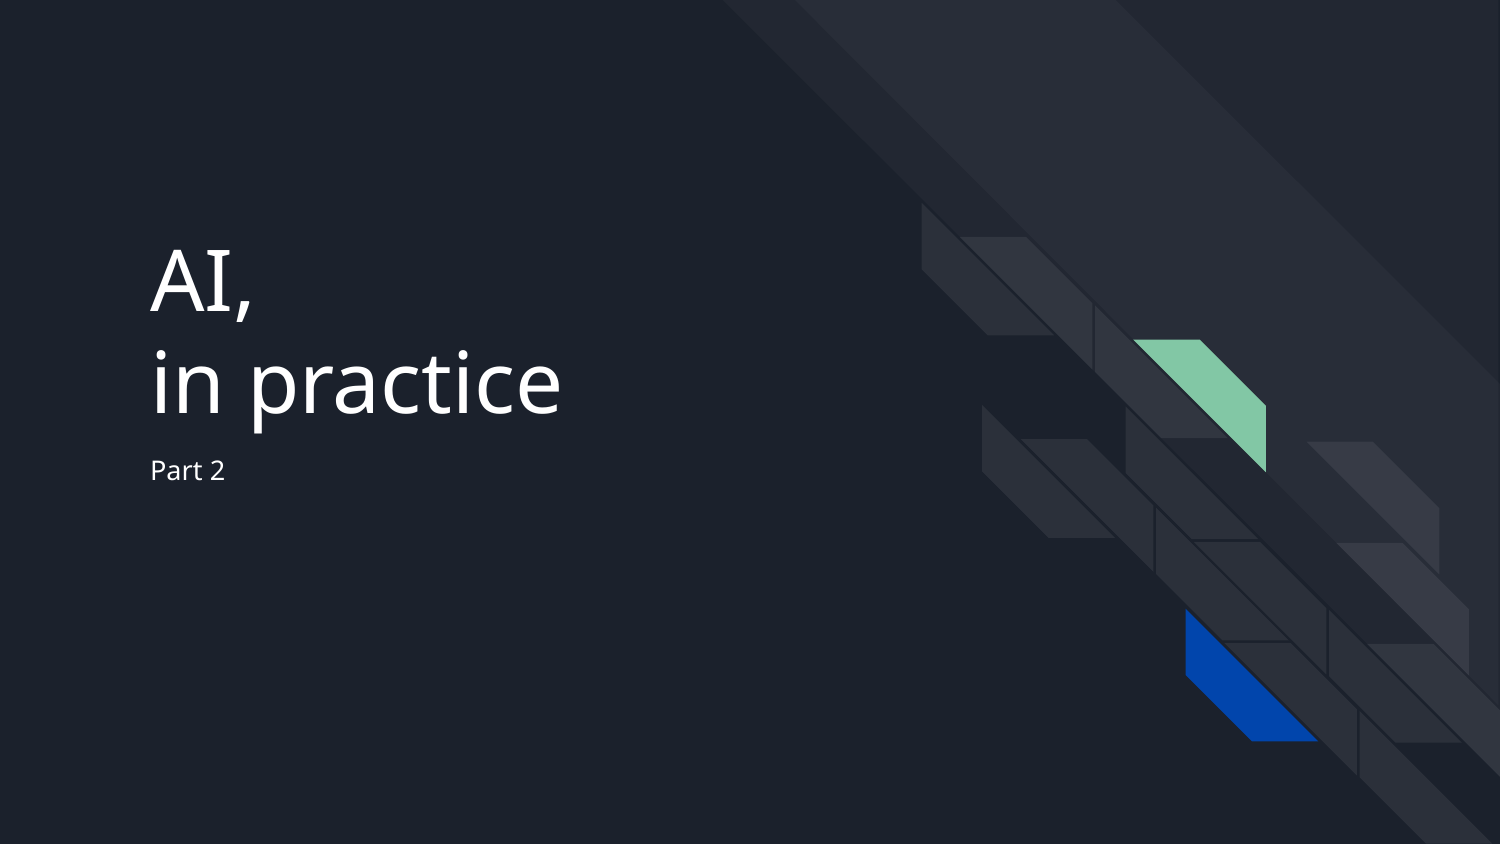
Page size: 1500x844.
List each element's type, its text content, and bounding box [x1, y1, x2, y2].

list Part 2 [135, 433, 919, 634]
title AI, in practice [135, 210, 919, 425]
